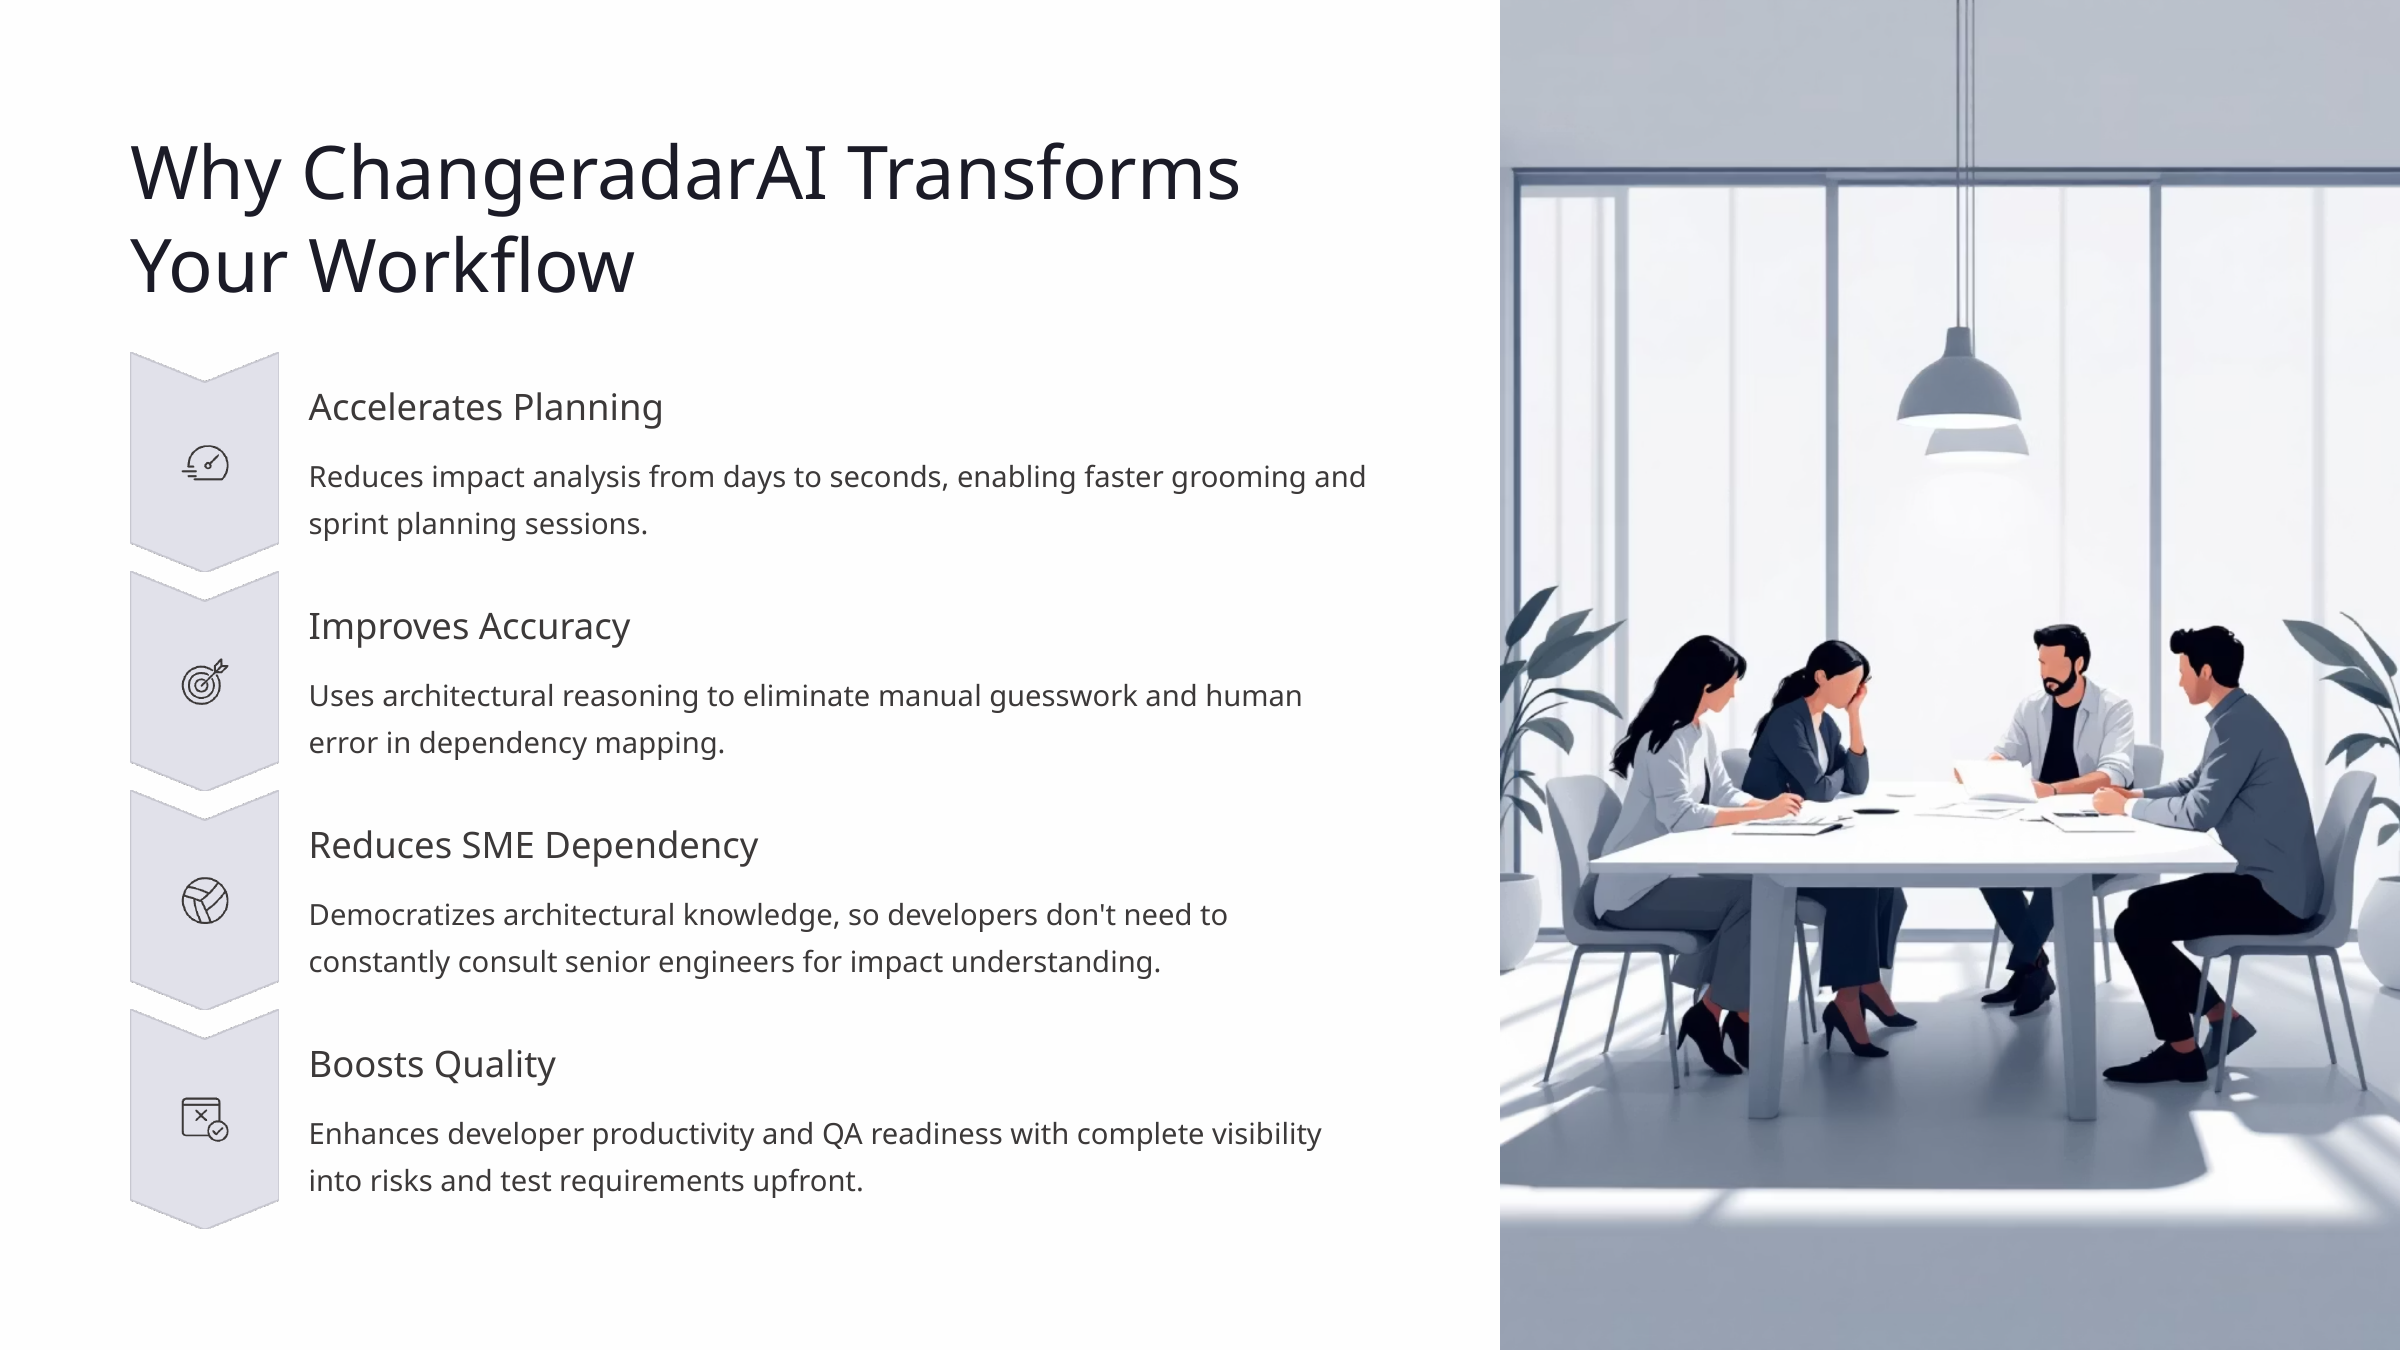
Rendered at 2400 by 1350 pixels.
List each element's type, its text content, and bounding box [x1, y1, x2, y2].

text_box Reduces impact analysis from days to seconds, enabling faster grooming and sprint planning sessions. [308, 446, 1370, 542]
text_box Accelerates Planning [308, 381, 681, 429]
text_box Why ChangeradarAI Transforms Your Workflow [130, 121, 1370, 308]
text_box Boosts Quality [308, 1039, 681, 1086]
picture [1499, 0, 2400, 1350]
text_box Improves Accuracy [308, 601, 681, 648]
text_box Democratizes architectural knowledge, so developers don't need to constantly consult senior engineers for impact understanding. [308, 884, 1370, 980]
text_box Enhances developer productivity and QA readiness with complete visibility into risks and test requirements upfront. [308, 1103, 1370, 1199]
text_box Reduces SME Dependency [308, 820, 779, 867]
picture [130, 351, 279, 1229]
text_box Uses architectural reasoning to eliminate manual guesswork and human error in dependency mapping. [308, 665, 1370, 761]
